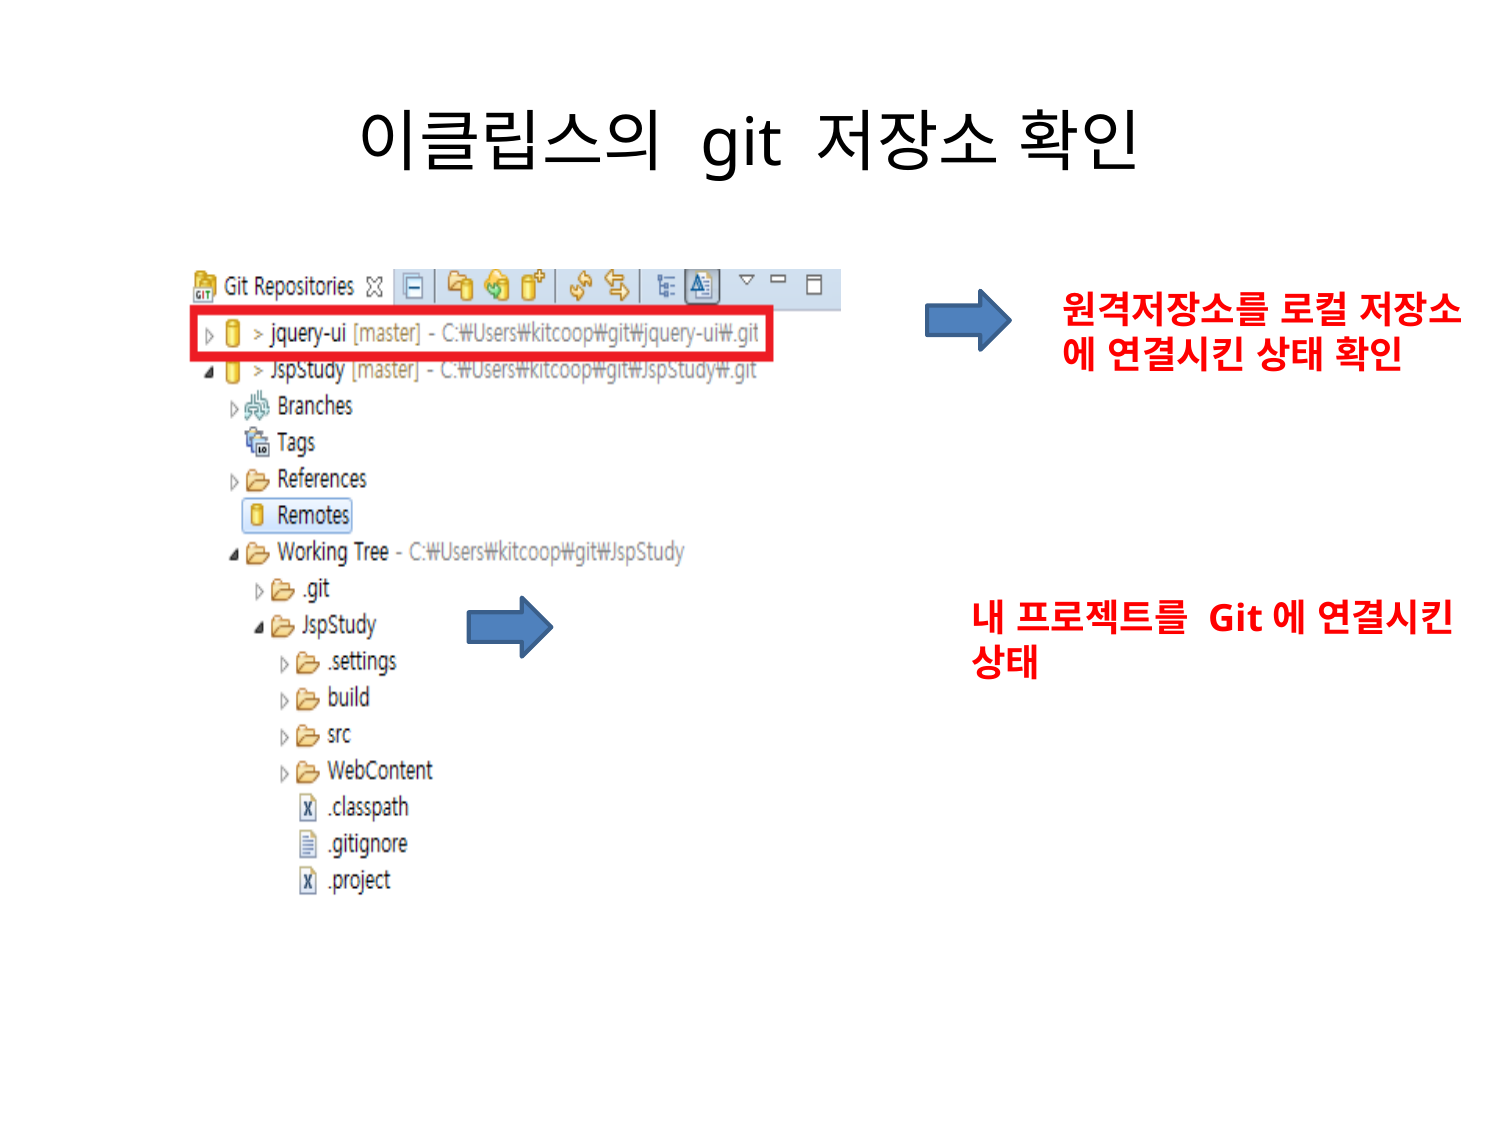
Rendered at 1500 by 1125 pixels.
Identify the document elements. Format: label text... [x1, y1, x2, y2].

text_box 내 프로젝트를 Git에 연결시킨 상태 [956, 586, 1471, 691]
text_box [925, 288, 1012, 352]
text_box 원격저장소를 로컬 저장소 에 연결시킨 상태 확인 [1047, 278, 1479, 384]
title 이클립스의 git 저장소 확인 [75, 45, 1425, 233]
picture [187, 269, 841, 1044]
